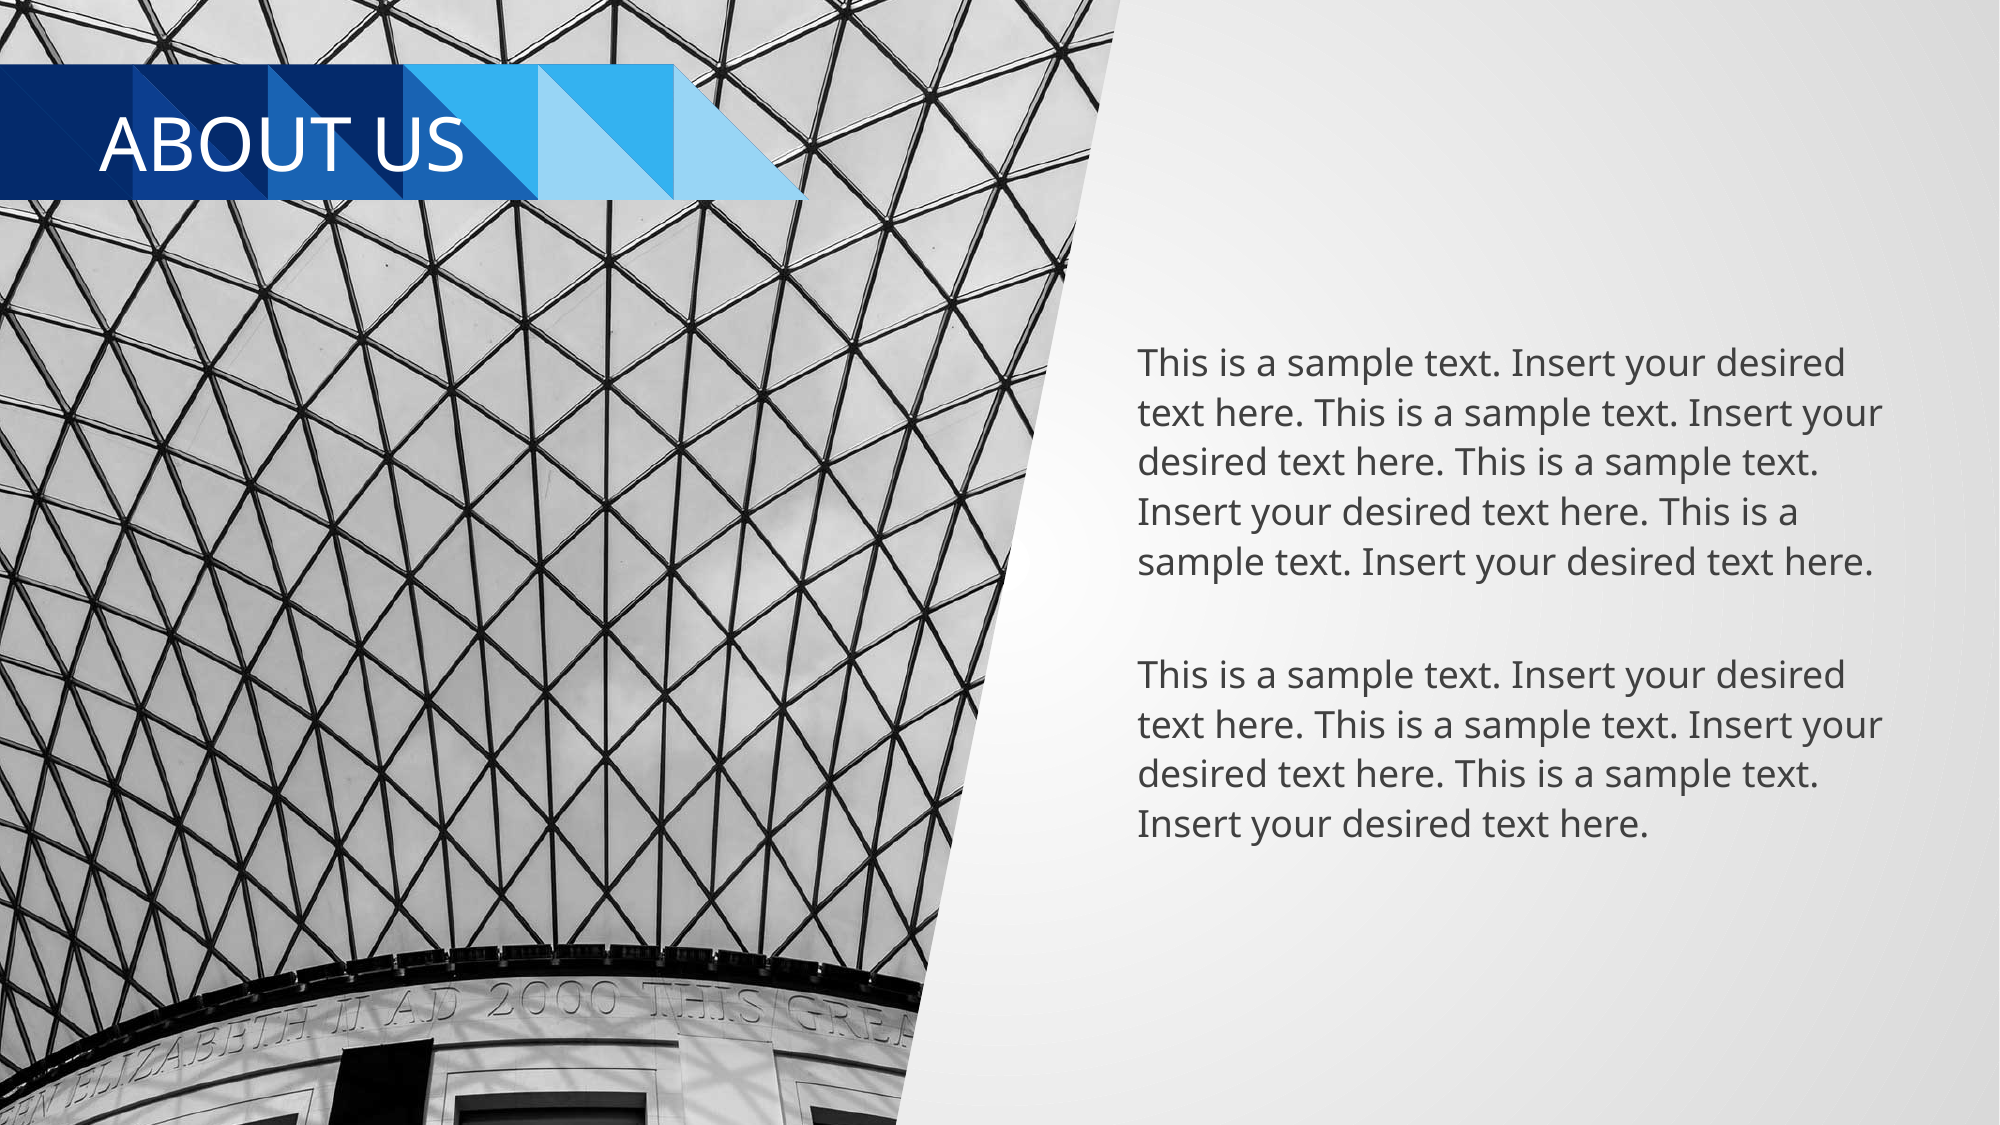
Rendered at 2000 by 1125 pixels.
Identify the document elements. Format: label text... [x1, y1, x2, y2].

text_box [0, 0, 1123, 83]
text_box [0, 200, 1083, 1125]
title ABOUT US [815, 83, 1900, 200]
text_box [0, 50, 799, 62]
text_box [0, 209, 684, 236]
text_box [0, 64, 810, 201]
list This is a sample text. Insert your desired text here. This is a sample text. Insert your desired text here. This is a sample text. Insert your desired text here. This is a sample text. Insert your desired text here. This is a sample text. Insert your desired text here. This is a sample text. Insert your desired text here. This is a sample text. Insert your desired text here. [1137, 324, 1903, 963]
